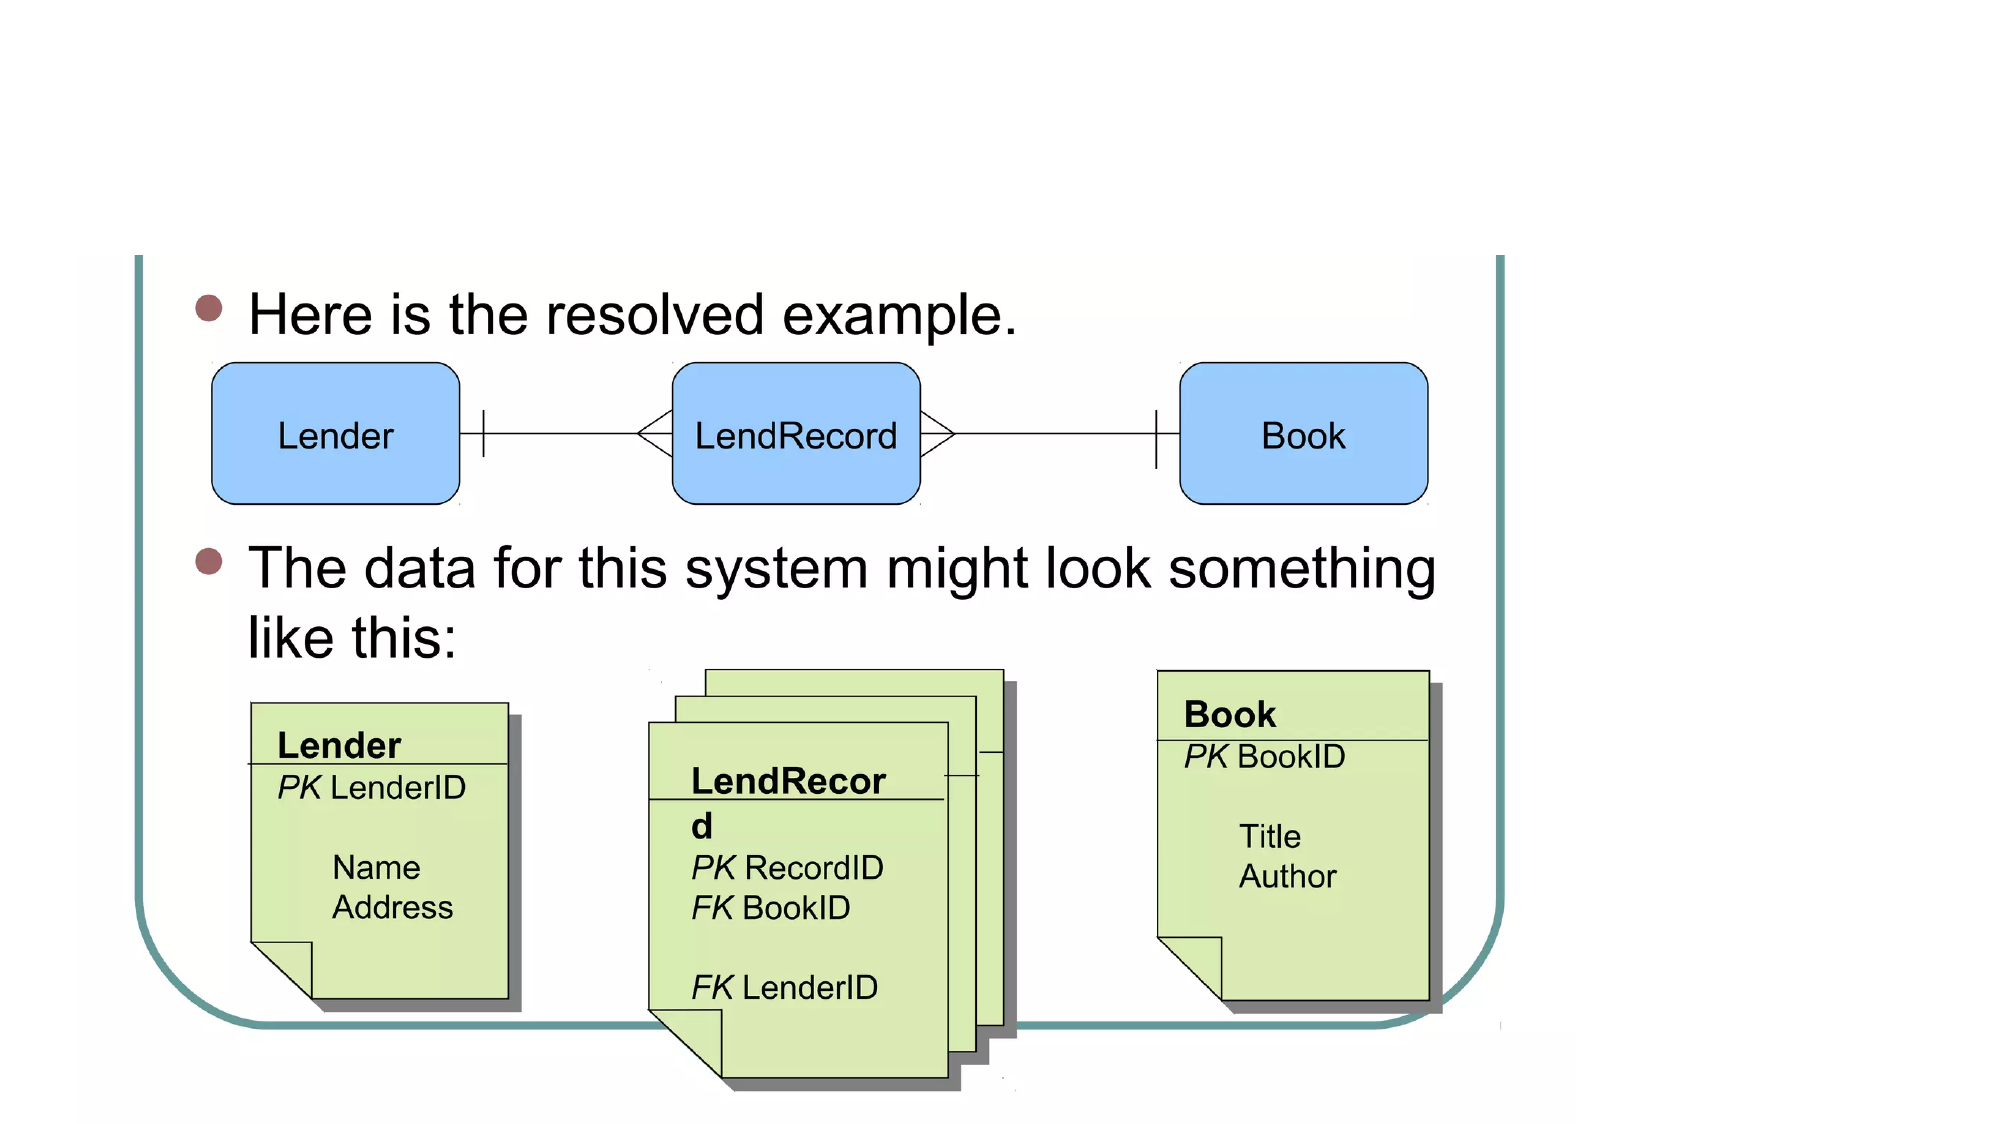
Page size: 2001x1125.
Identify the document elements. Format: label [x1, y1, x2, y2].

list [76, 255, 1575, 1125]
